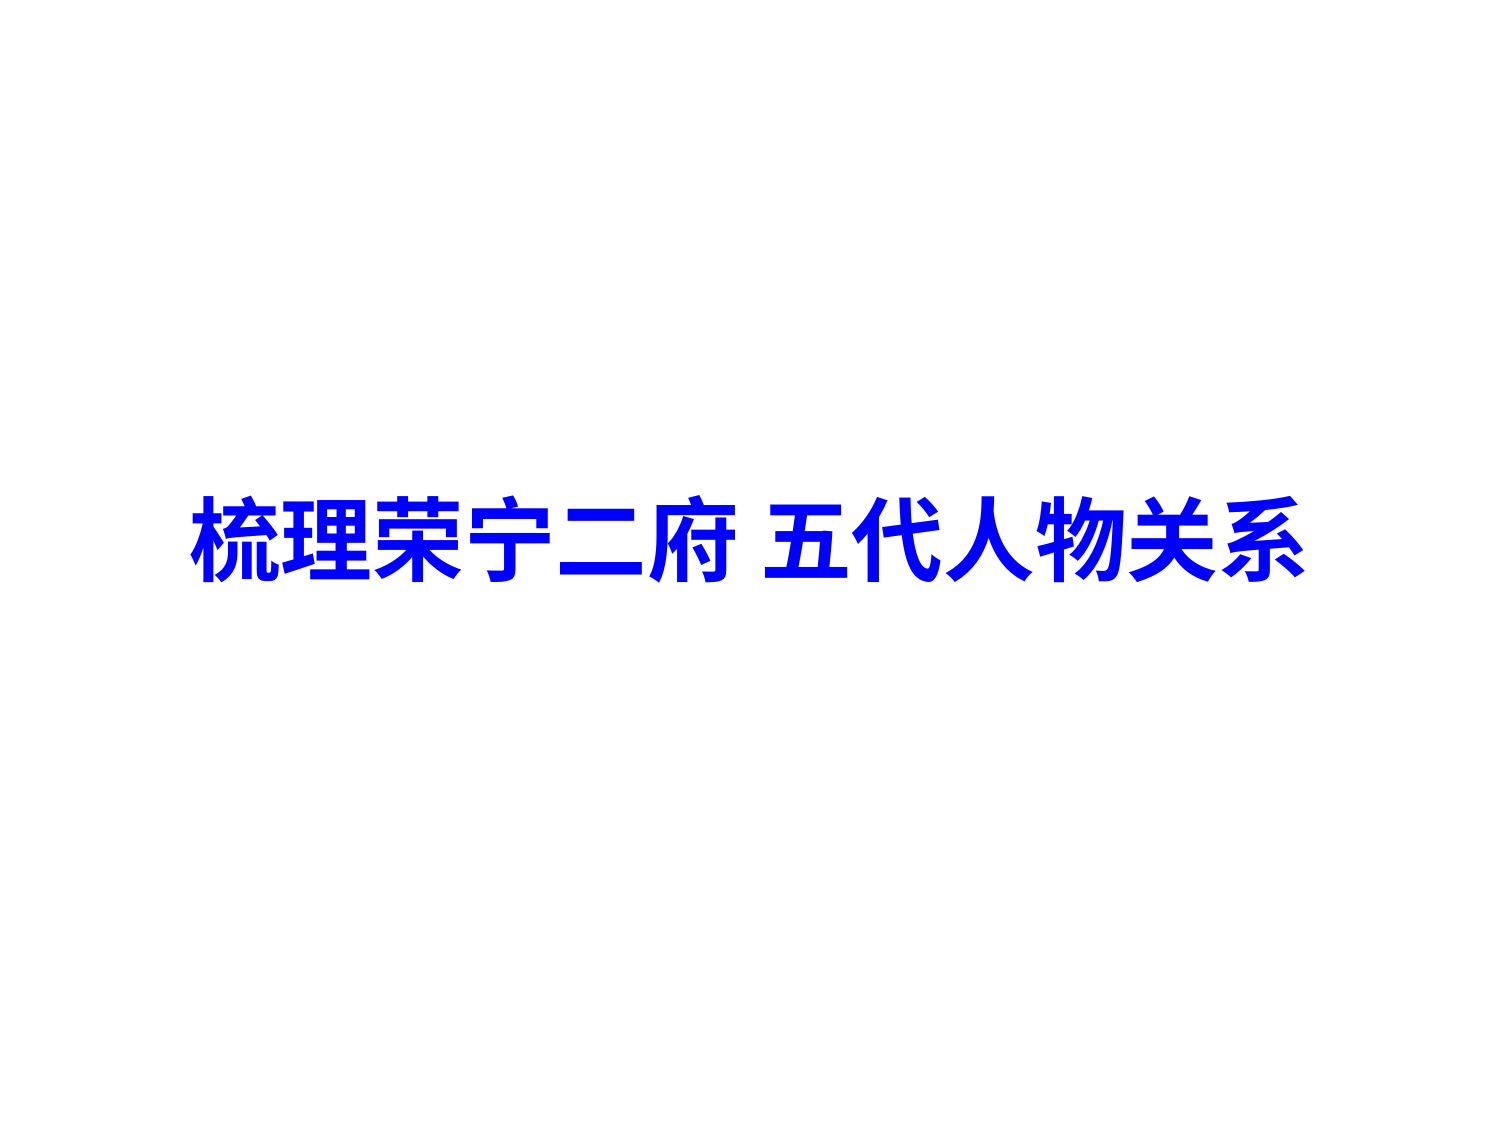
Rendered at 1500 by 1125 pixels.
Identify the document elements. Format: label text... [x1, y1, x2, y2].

title 梳理荣宁二府 五代人物关系 [0, 444, 1500, 632]
